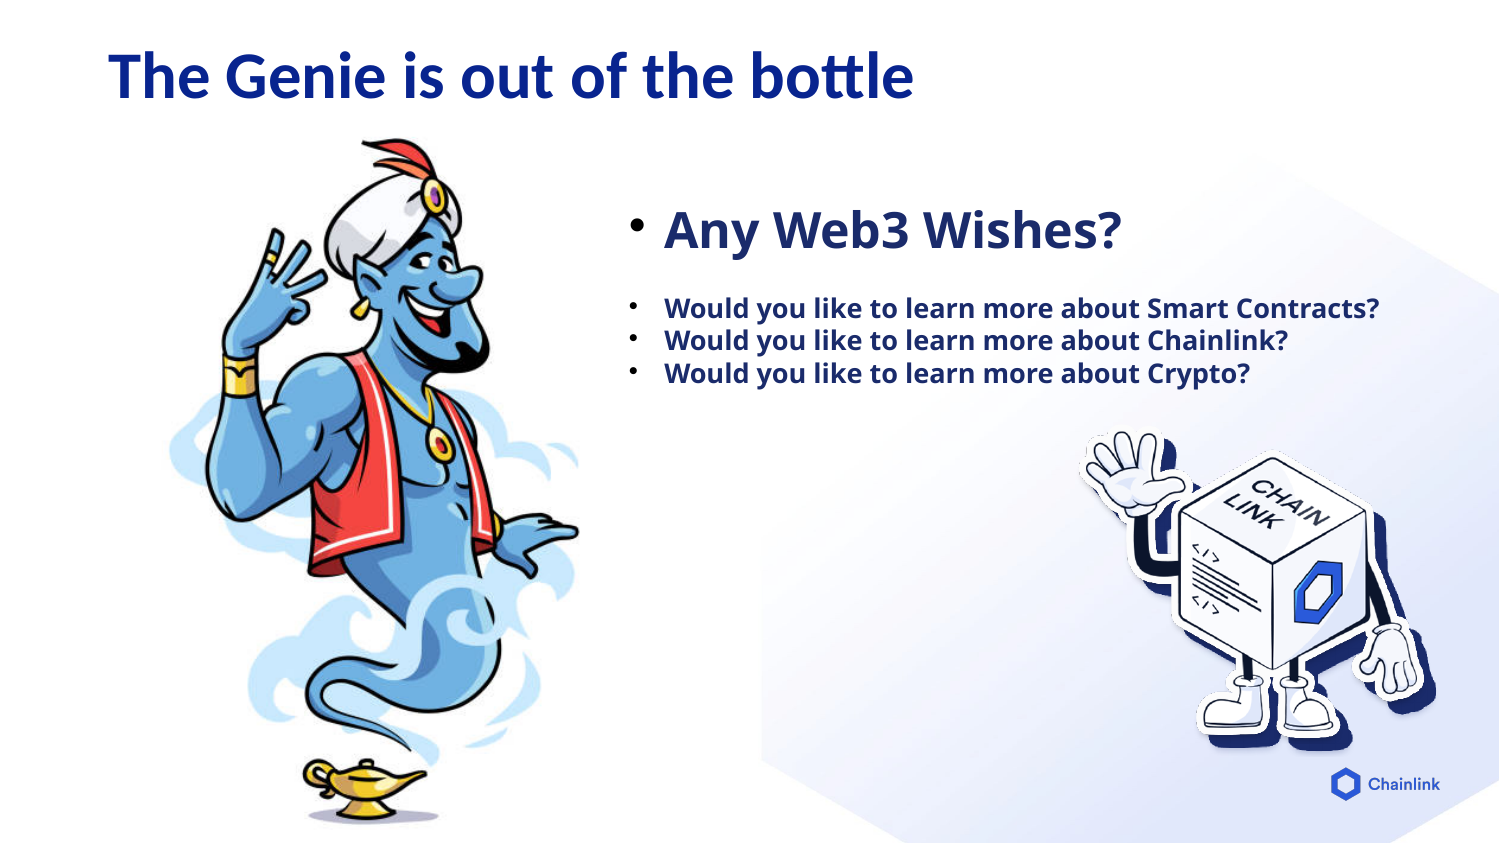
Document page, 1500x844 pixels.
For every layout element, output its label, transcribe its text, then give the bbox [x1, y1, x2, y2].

text_box Any Web3 Wishes? Would you like to learn more about Smart Contracts? Would you like to learn more about Chainlink? Would you like to learn more about Crypto? [640, 183, 1471, 679]
picture [123, 118, 640, 844]
text_box The Genie is out of the bottle [106, 29, 1358, 142]
picture [758, 153, 1499, 843]
